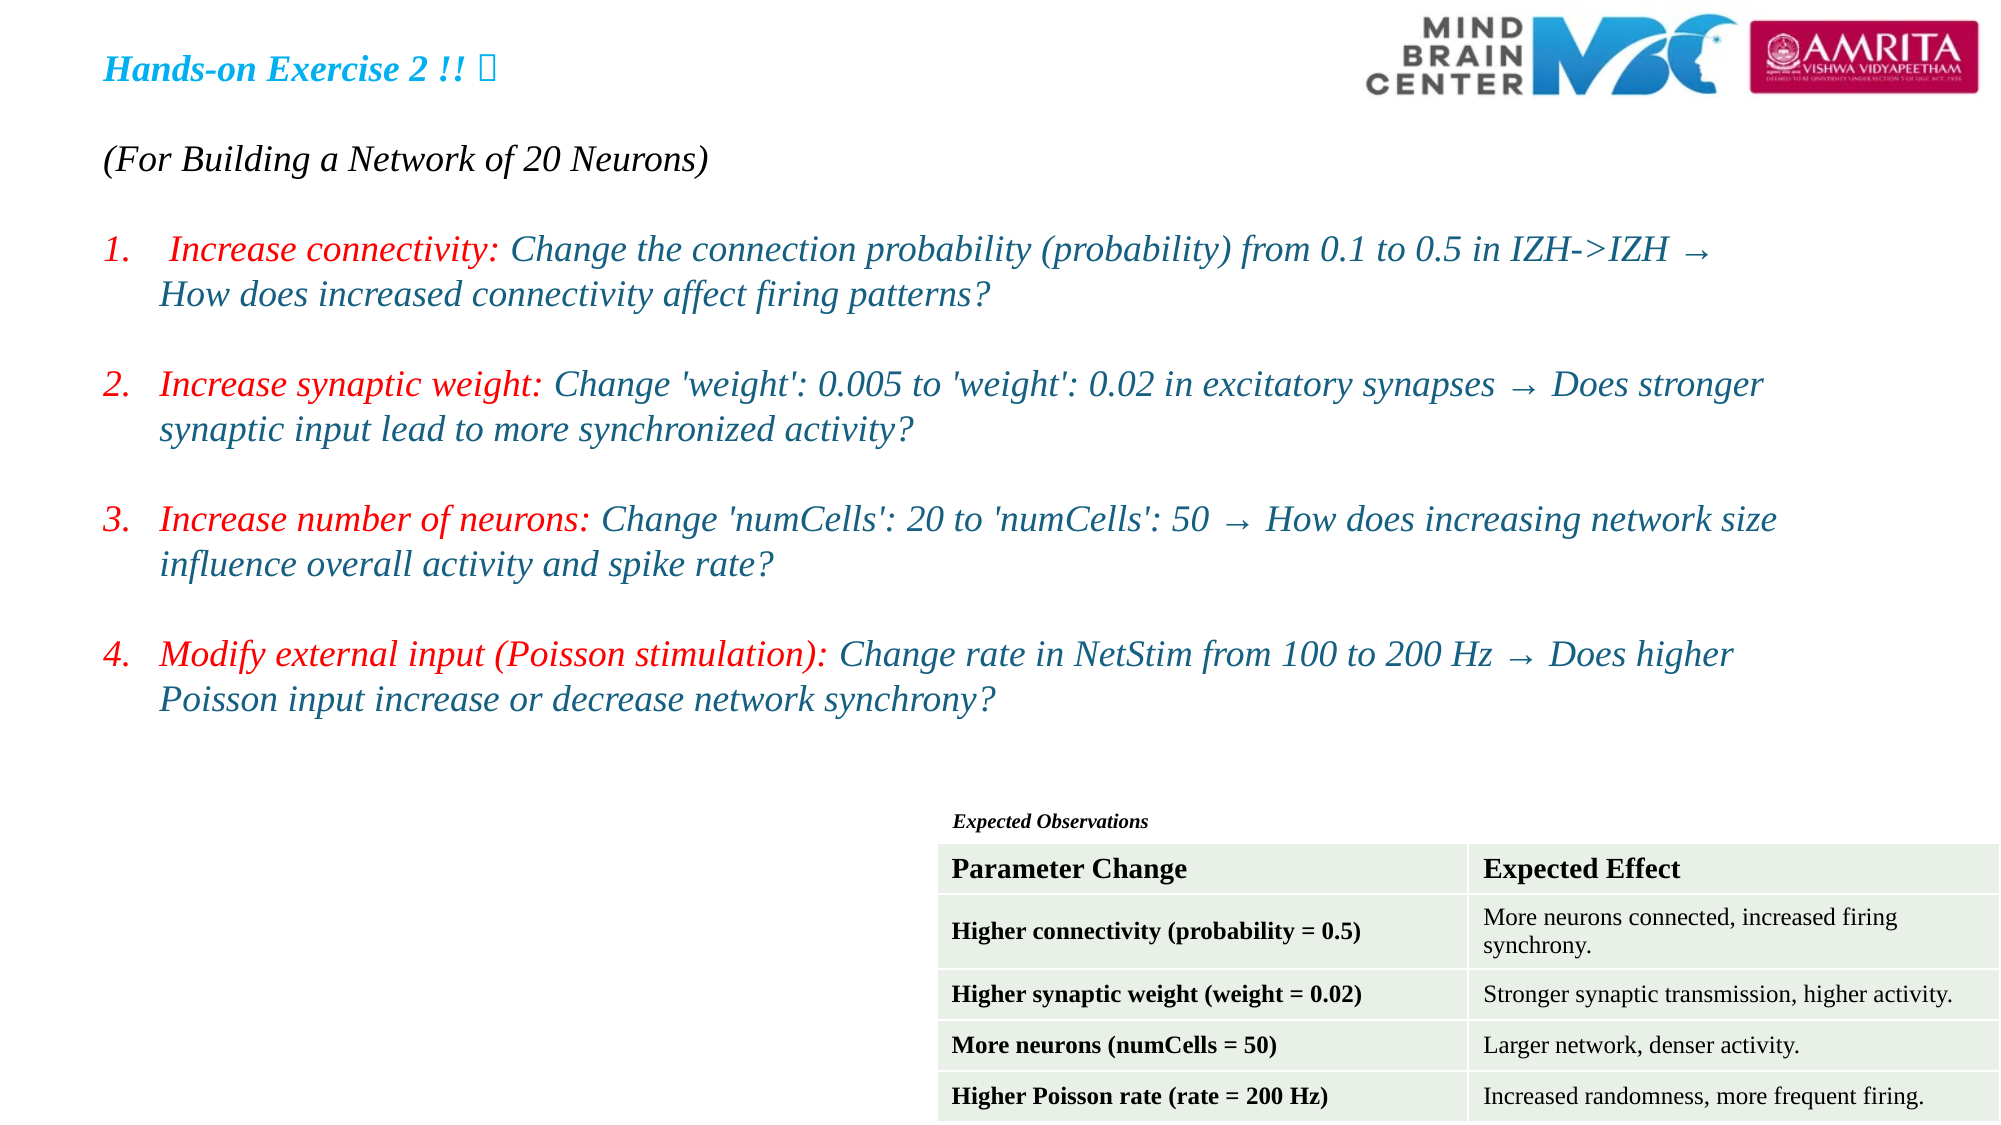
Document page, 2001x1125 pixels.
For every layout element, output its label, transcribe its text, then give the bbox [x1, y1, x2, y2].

table_header Parameter Change [938, 844, 1467, 893]
table_cell Higher synaptic weight (weight = 0.02) [938, 970, 1467, 1019]
table_cell More neurons connected, increased firing synchrony. [1469, 895, 1999, 968]
text_box Expected Observations [937, 800, 1164, 886]
table_cell Stronger synaptic transmission, higher activity. [1469, 970, 1999, 1019]
text_box Hands-on Exercise 2 !!  (For Building a Network of 20 Neurons) Increase connectivity: Change the connection probability (probability) from 0.1 to 0.5 in IZH->IZH → How does increased connectivity affect firing patterns? Increase synaptic weight: Change 'weight': 0.005 to 'weight': 0.02 in excitatory synapses → Does stronger synaptic input lead to more synchronized activity? Increase number of neurons: Change 'numCells': 20 to 'numCells': 50 → How does increasing network size influence overall activity and spike rate? Modify external input (Poisson stimulation): Change rate in NetStim from 100 to 200 Hz → Does higher Poisson input increase or decrease network synchrony? [88, 36, 1805, 726]
picture [1352, 0, 2000, 110]
table_cell Higher Poisson rate (rate = 200 Hz) [938, 1072, 1467, 1121]
table_cell Larger network, denser activity. [1469, 1021, 1999, 1070]
table_cell More neurons (numCells = 50) [938, 1021, 1467, 1070]
table_cell Increased randomness, more frequent firing. [1469, 1072, 1999, 1121]
table_header Expected Effect [1469, 844, 1999, 893]
table_cell Higher connectivity (probability = 0.5) [938, 895, 1467, 968]
